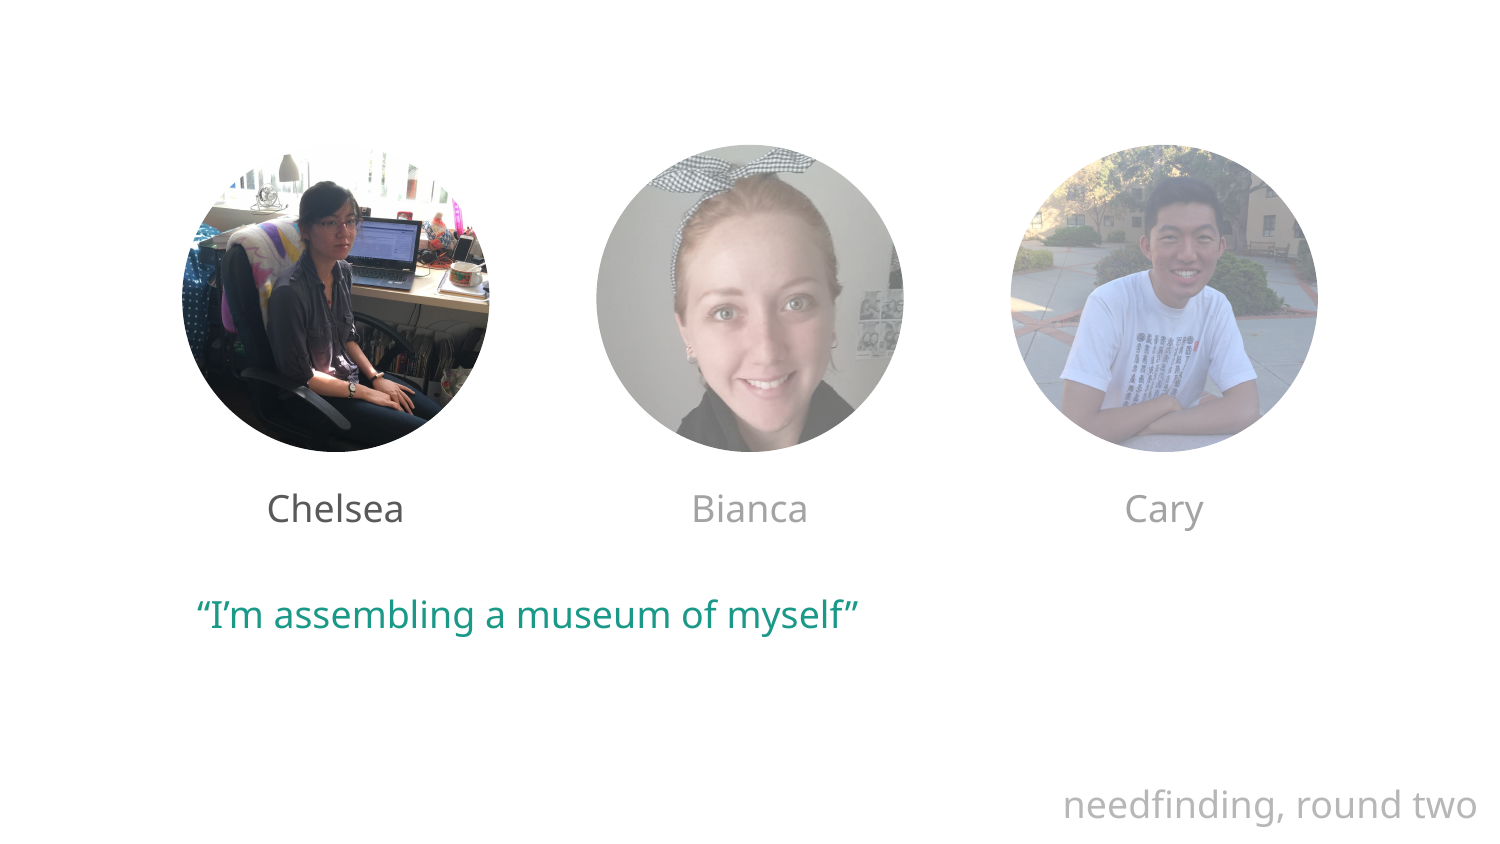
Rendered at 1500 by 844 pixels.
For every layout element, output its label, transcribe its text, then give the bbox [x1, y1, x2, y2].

picture [1010, 144, 1319, 453]
text_box [78, 50, 1467, 598]
picture [596, 144, 904, 453]
picture [181, 144, 490, 453]
text_box “I’m assembling a museum of myself” [182, 568, 1318, 647]
text_box Chelsea [206, 469, 466, 549]
title needfinding, round two [232, 766, 1494, 844]
